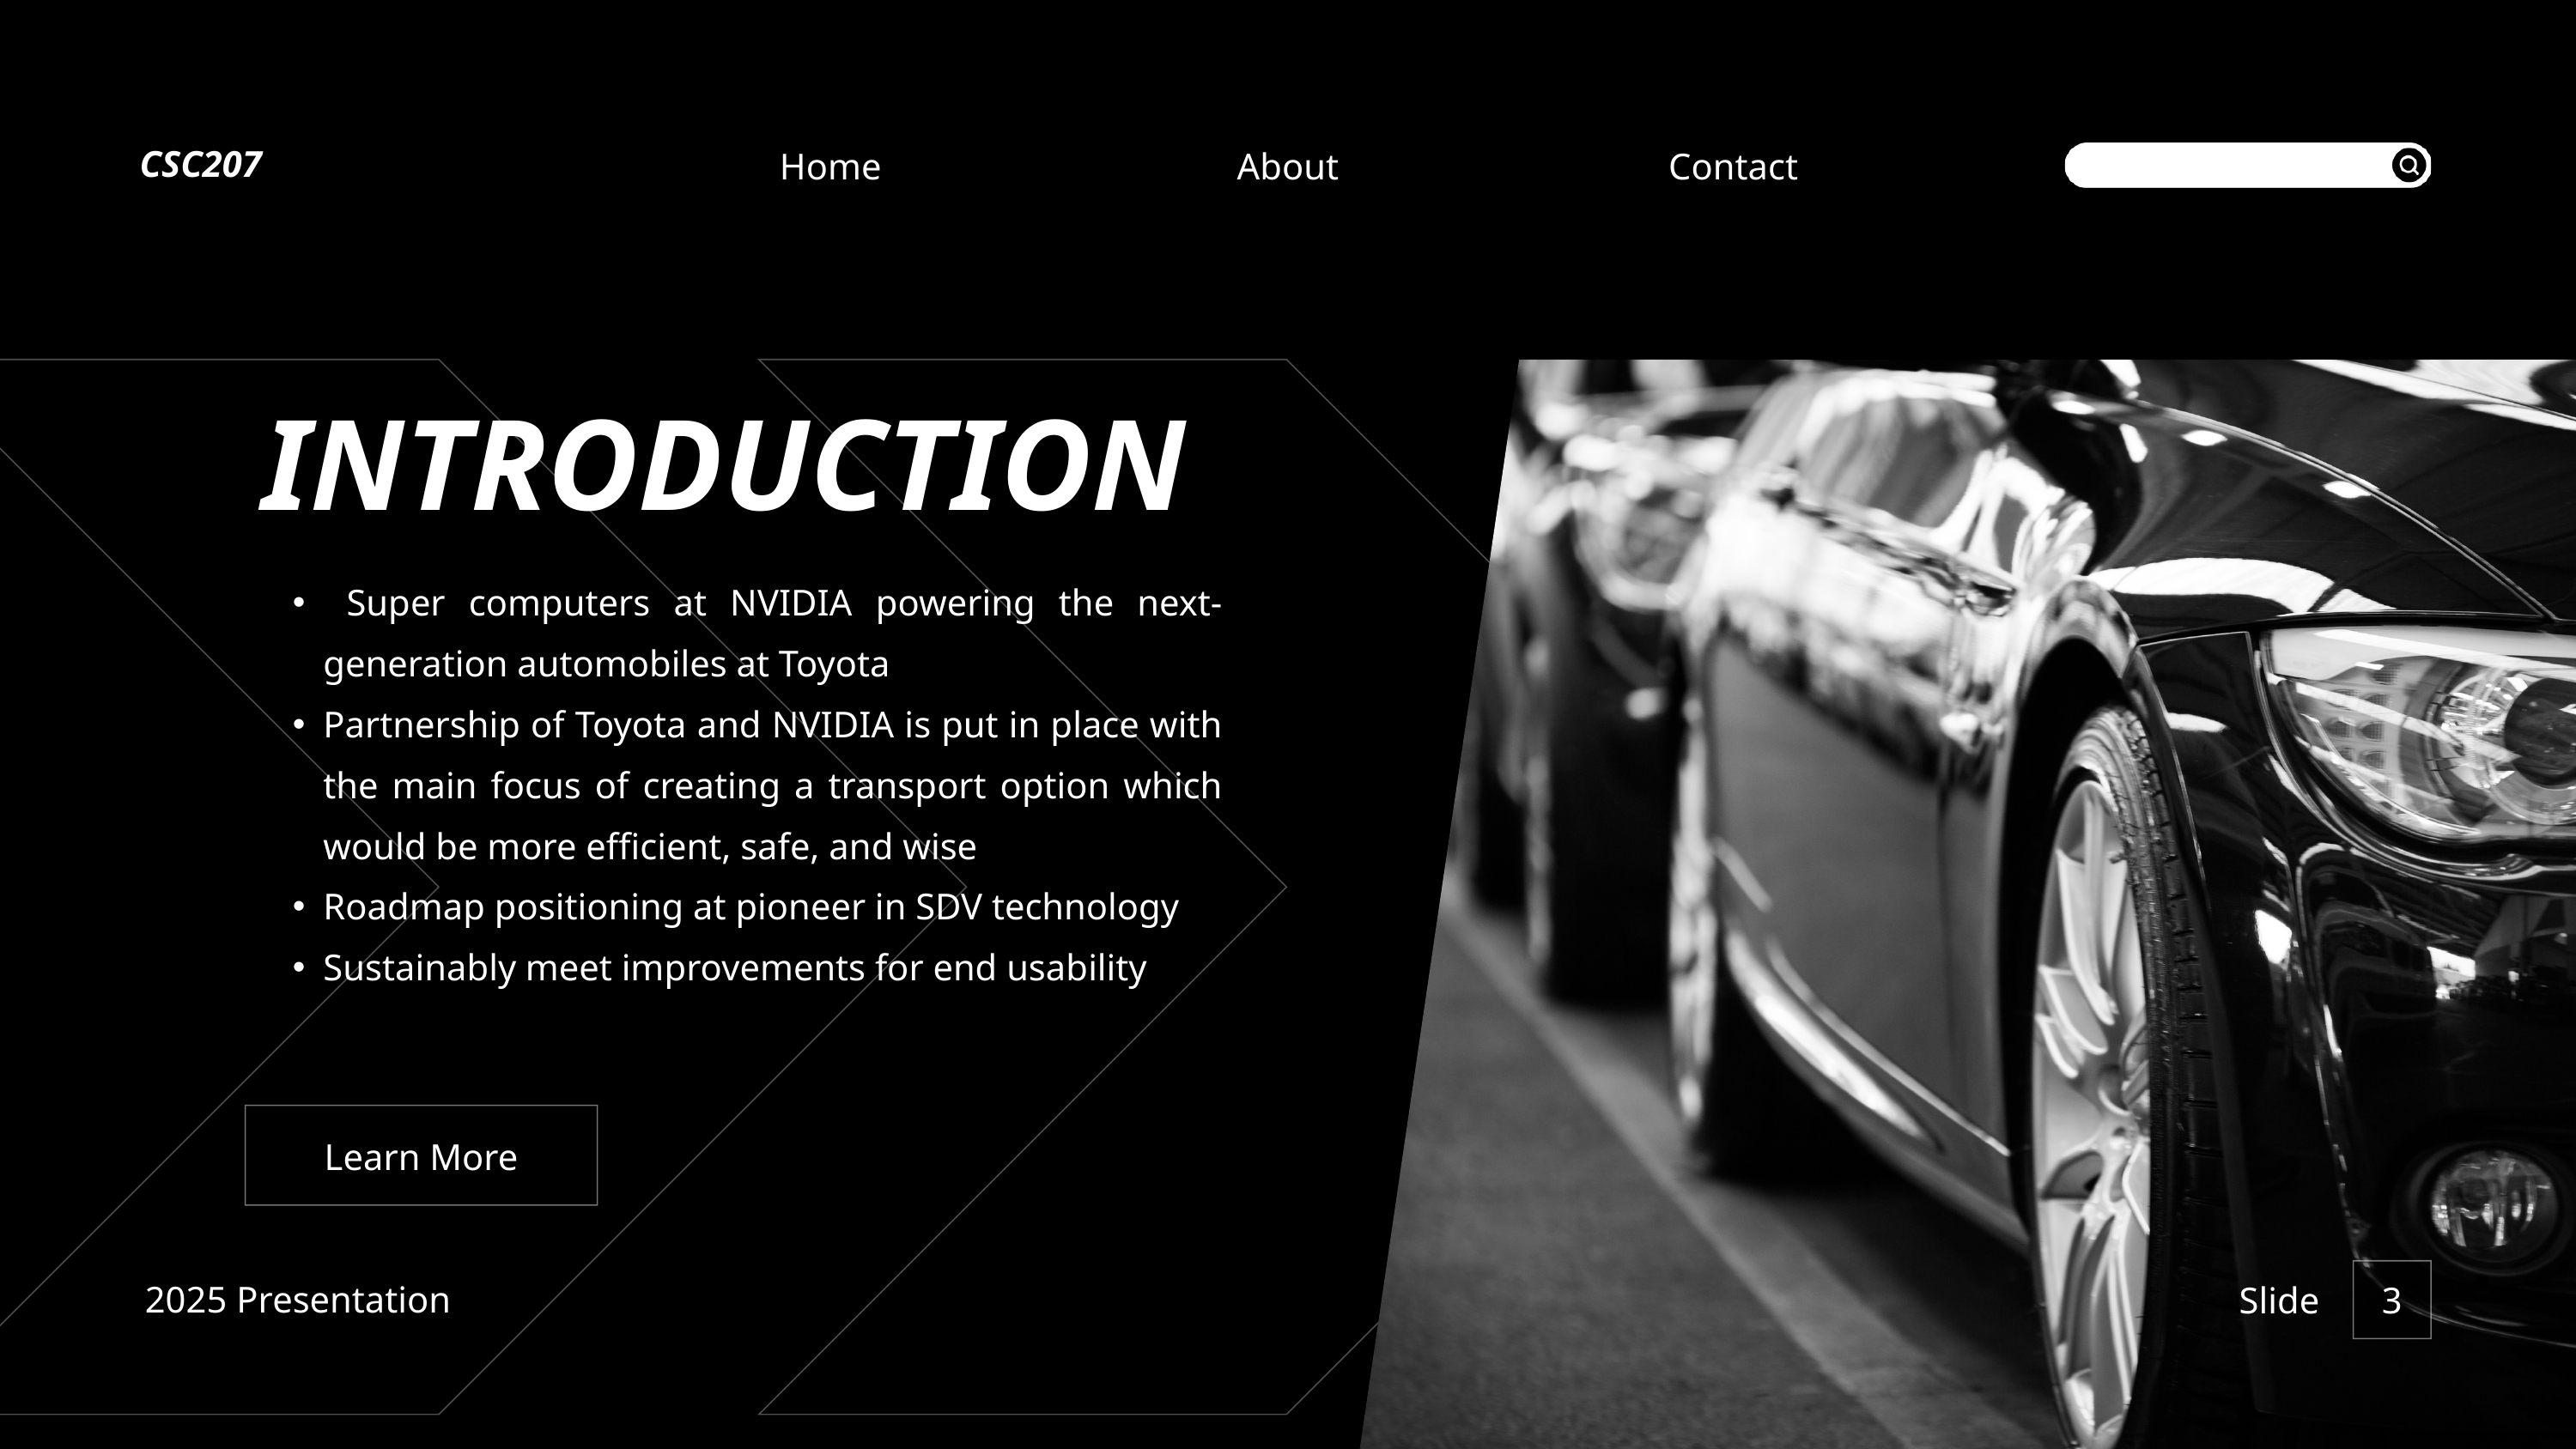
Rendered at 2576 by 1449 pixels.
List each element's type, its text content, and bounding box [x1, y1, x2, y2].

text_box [0, 359, 1352, 1415]
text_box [1353, 359, 2576, 1449]
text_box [245, 1105, 598, 1206]
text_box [2353, 1260, 2432, 1339]
text_box [2064, 142, 2432, 188]
text_box CSC207 [139, 134, 386, 185]
text_box Home [722, 136, 939, 187]
text_box Contact [1625, 136, 1842, 187]
text_box About [1222, 136, 1354, 187]
